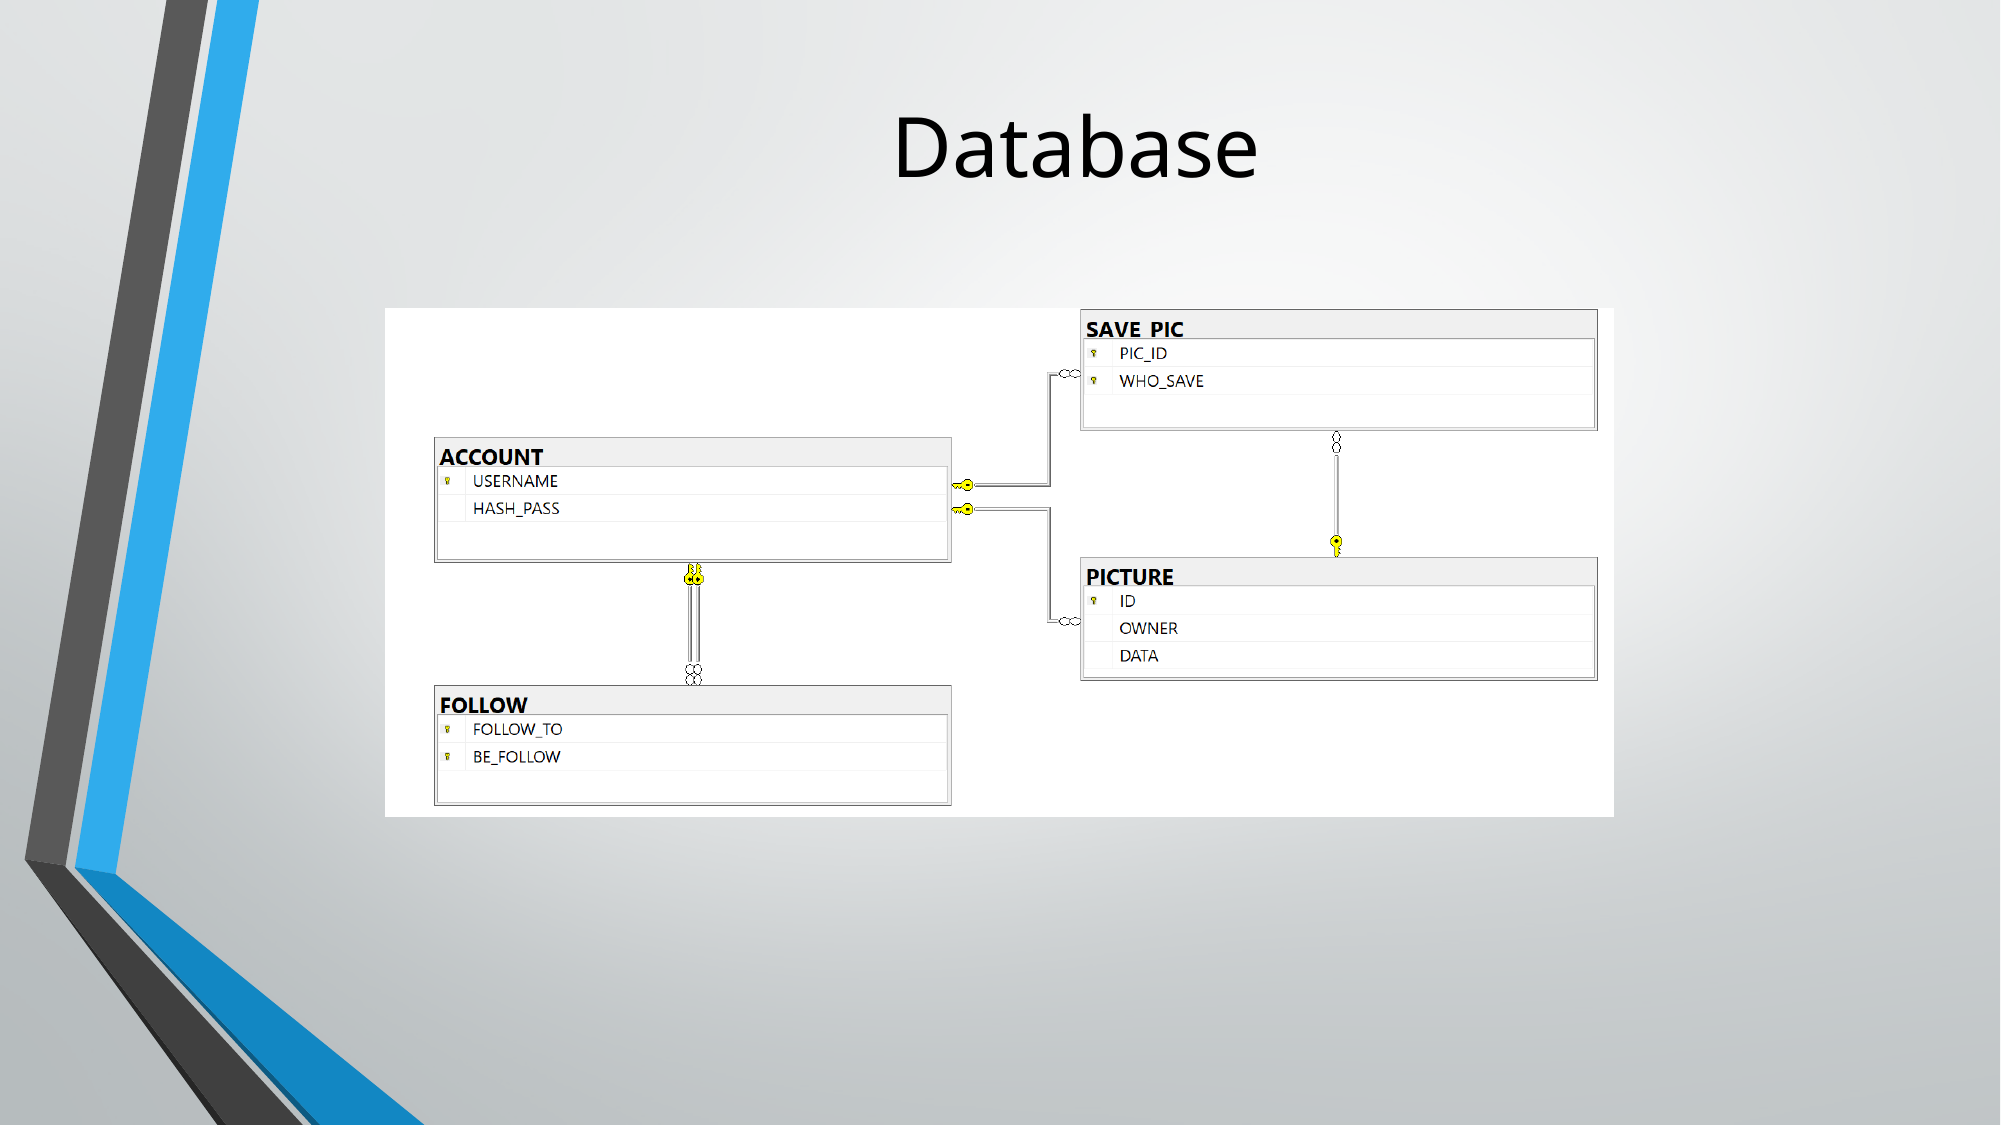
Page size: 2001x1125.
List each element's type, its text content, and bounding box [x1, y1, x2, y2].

picture [385, 308, 1615, 817]
title Database [254, 0, 1899, 288]
